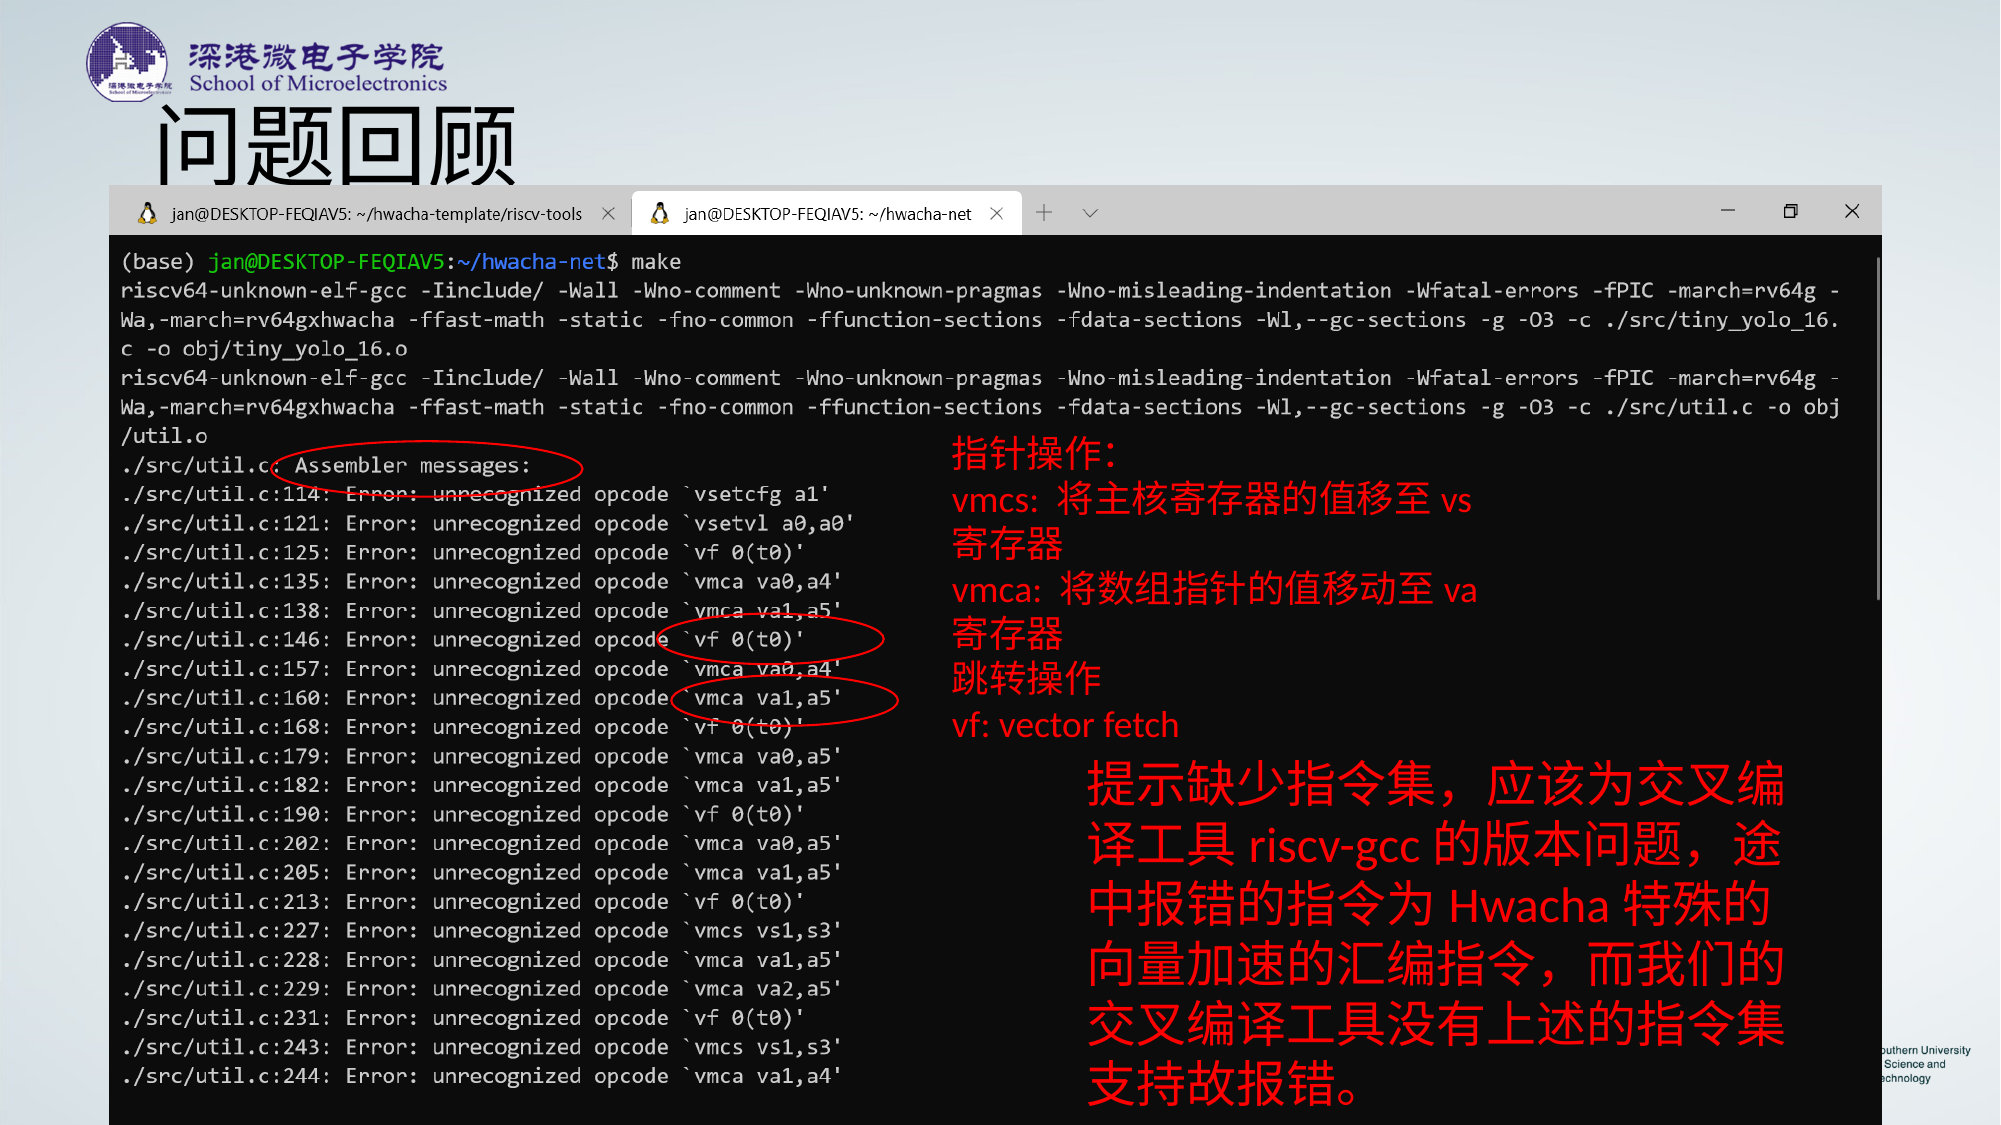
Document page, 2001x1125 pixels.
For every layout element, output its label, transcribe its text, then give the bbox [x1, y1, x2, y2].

picture [0, 0, 2001, 1125]
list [109, 185, 1882, 1125]
title 问题回顾 [137, 41, 1863, 185]
